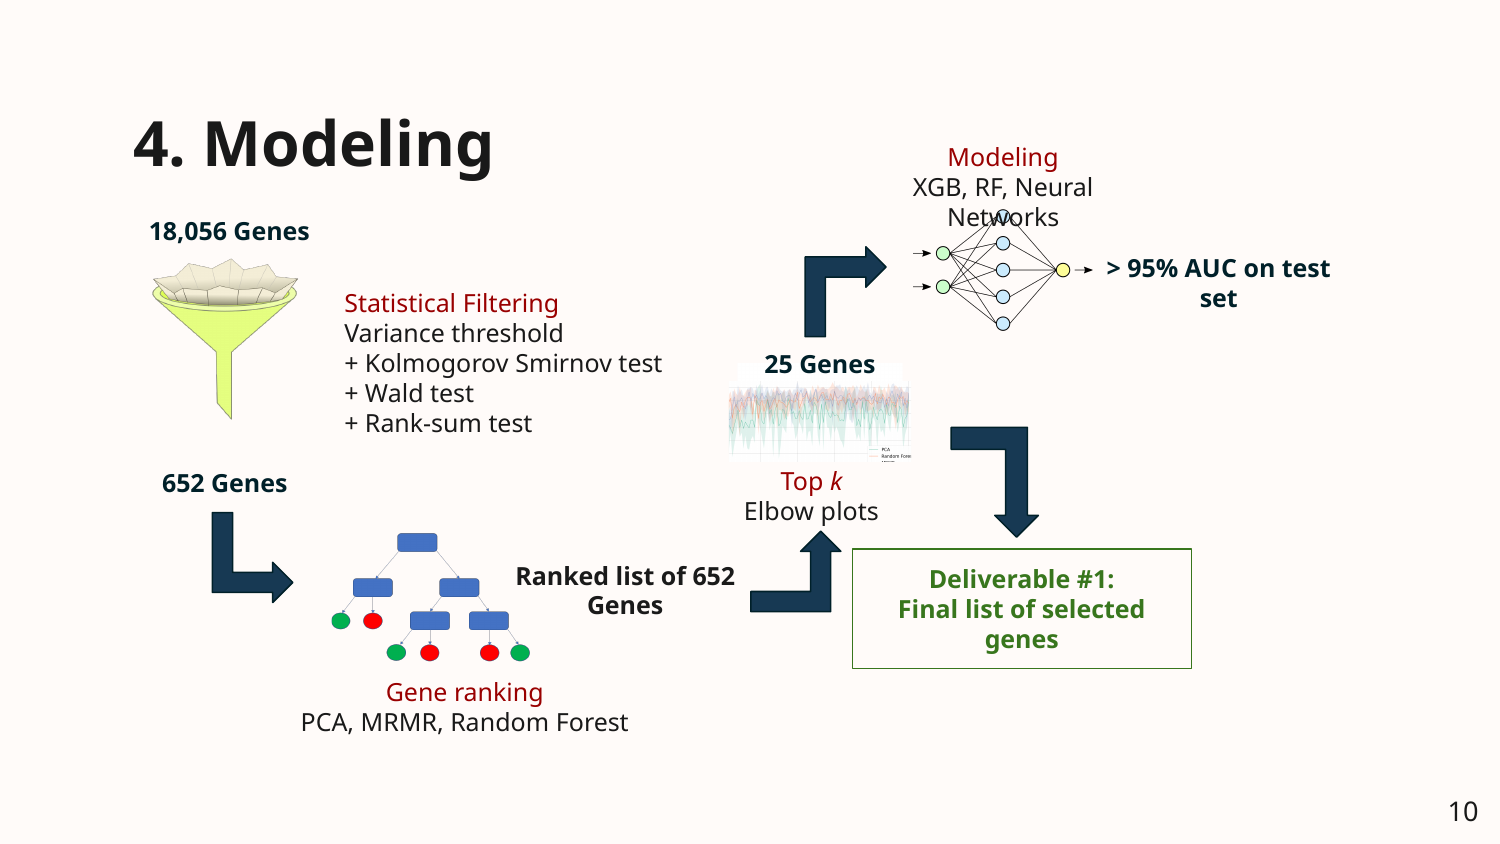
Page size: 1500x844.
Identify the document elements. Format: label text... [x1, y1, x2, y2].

text_box [951, 427, 1039, 538]
text_box [750, 545, 841, 612]
picture [903, 203, 1104, 337]
text_box Statistical Filtering Variance threshold + Kolmogorov Smirnov test + Wald test + Rank-sum test [337, 272, 703, 408]
text_box 25 Genes [737, 333, 903, 362]
title 4. Modeling [118, 88, 1382, 183]
picture [728, 362, 912, 463]
text_box Ranked list of 652 Genes [536, 544, 775, 635]
text_box 652 Genes [133, 452, 317, 512]
slide_number ‹#› [1403, 779, 1494, 844]
text_box 18,056 Genes [133, 200, 378, 261]
picture [117, 246, 332, 432]
text_box Modeling XGB, RF, Neural Networks [842, 126, 1165, 221]
text_box Deliverable #1: Final list of selected genes [852, 548, 1192, 669]
text_box Gene ranking PCA, MRMR, Random Forest [278, 661, 652, 727]
text_box > 95% AUC on test set [1108, 237, 1359, 328]
text_box [805, 246, 887, 337]
text_box [212, 512, 293, 603]
text_box Top k Elbow plots [672, 450, 952, 545]
picture [331, 512, 532, 669]
